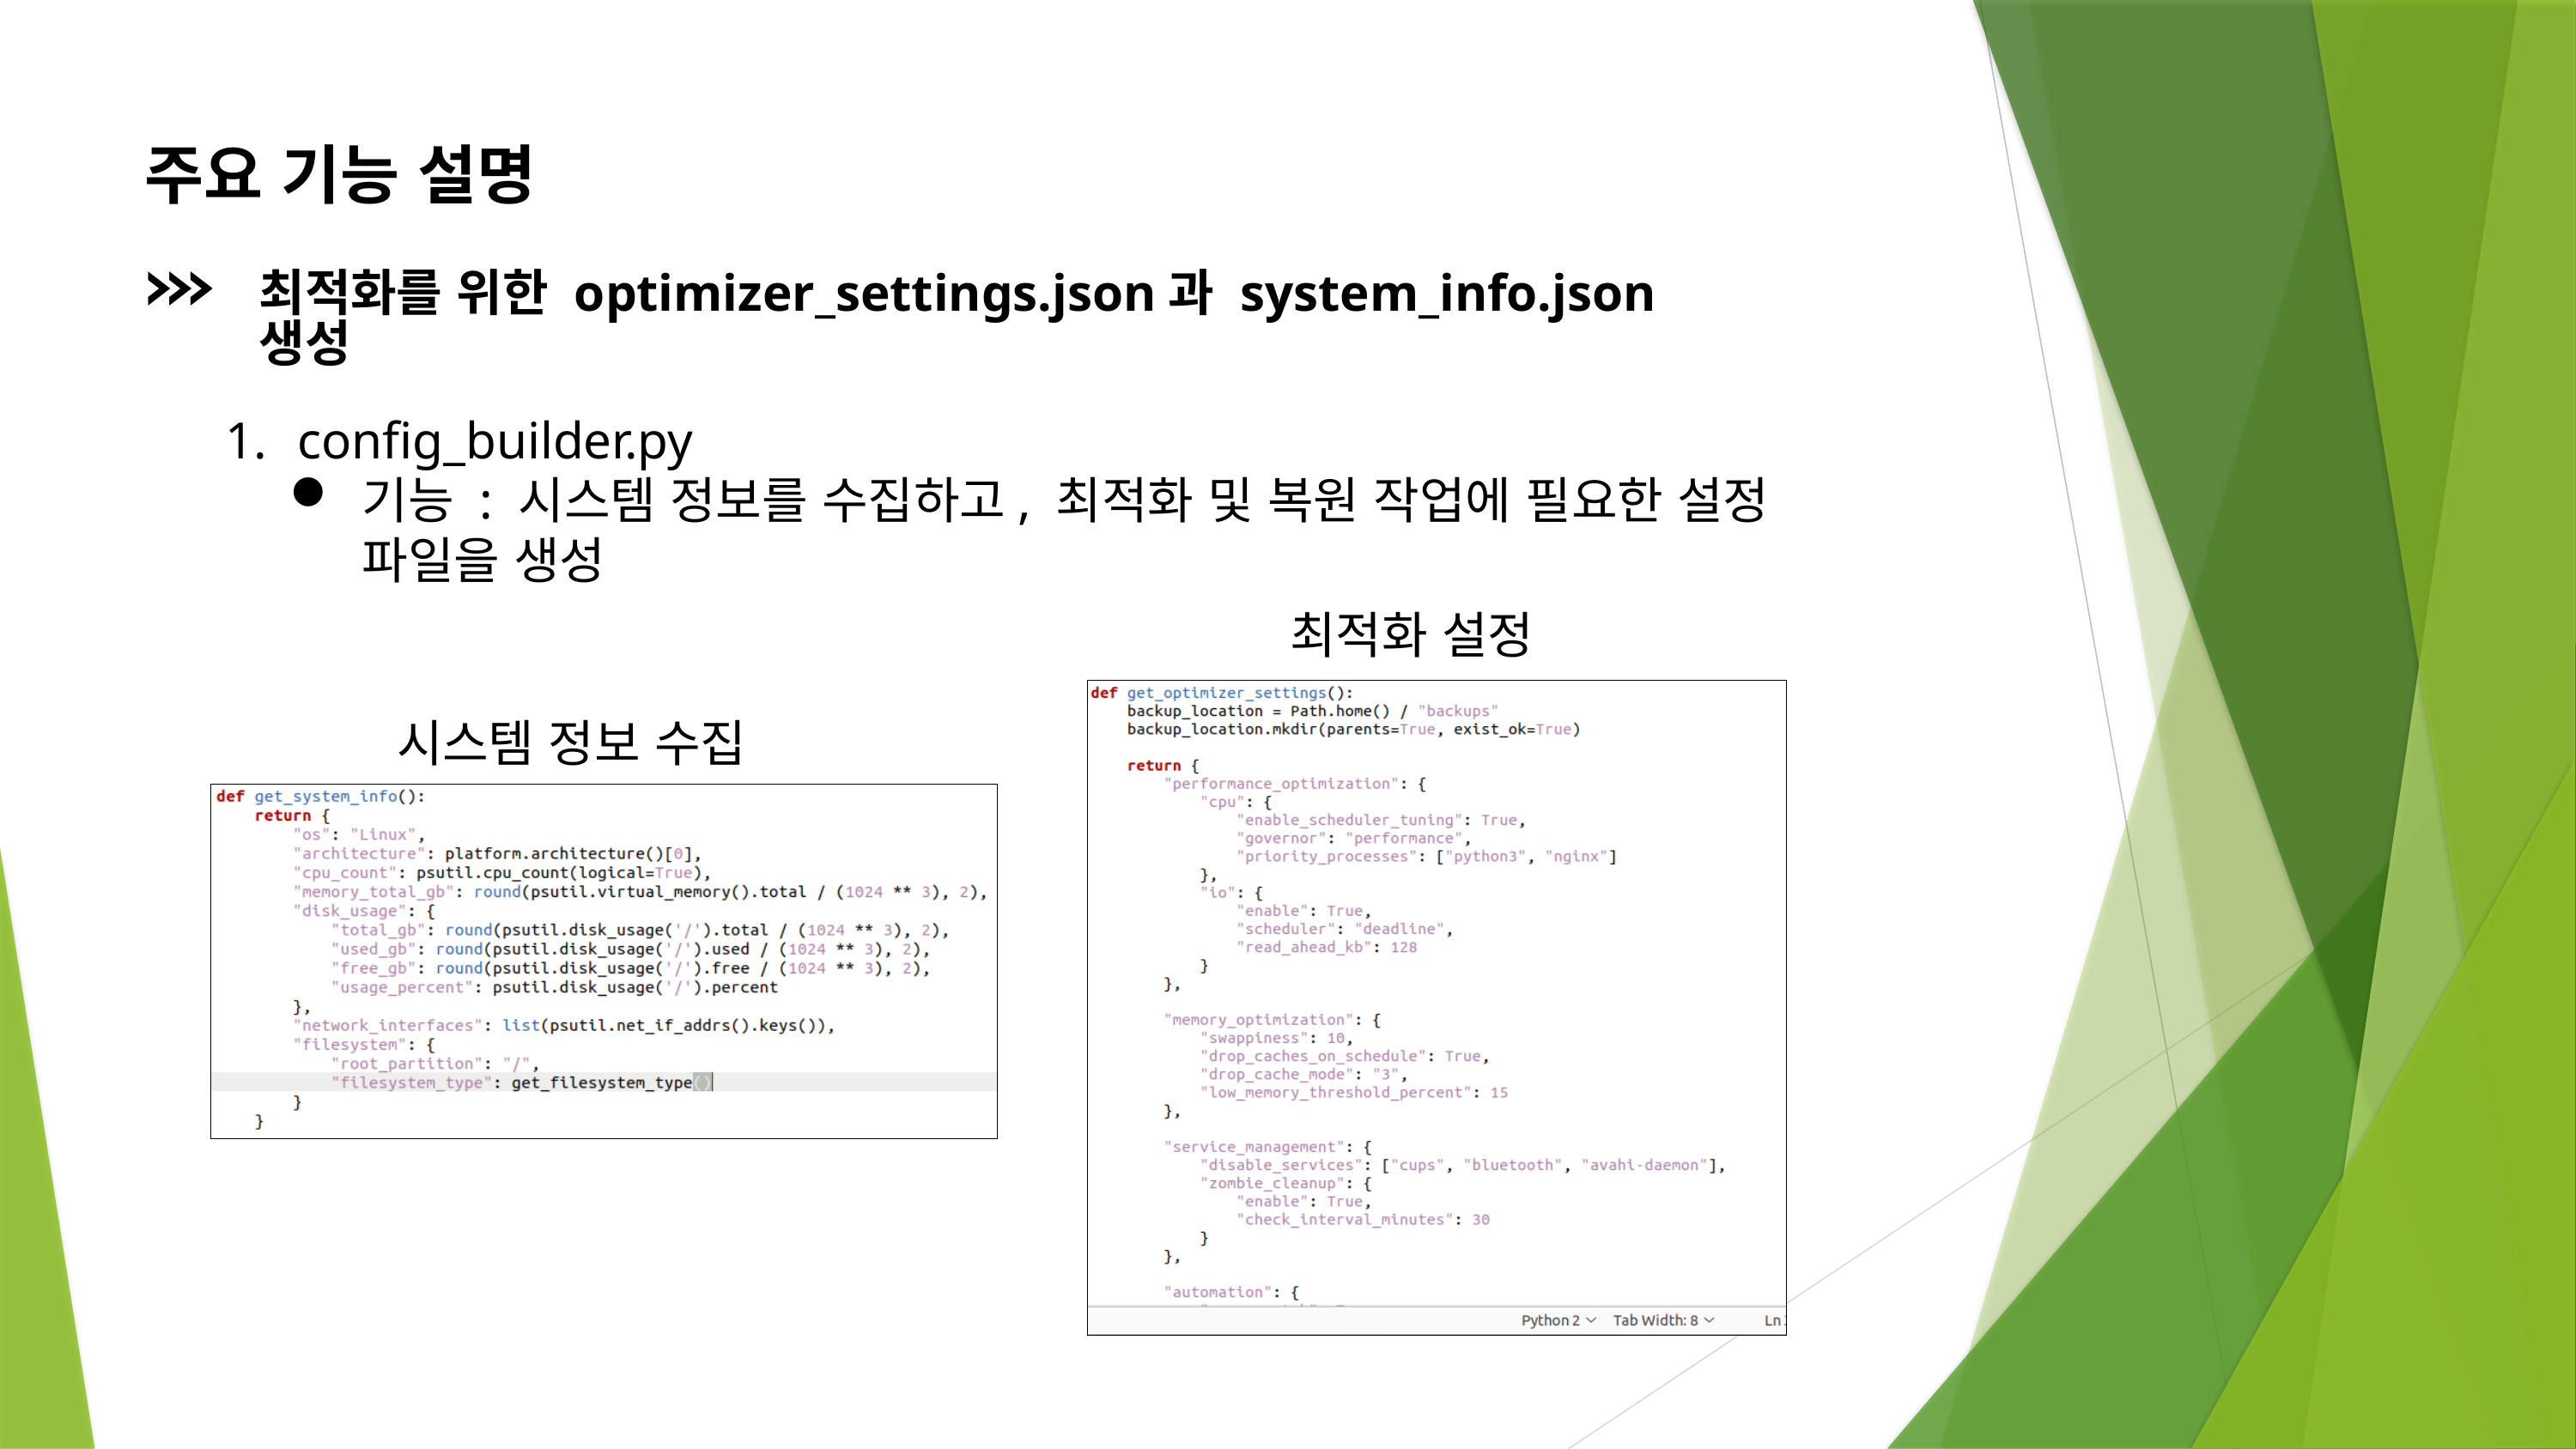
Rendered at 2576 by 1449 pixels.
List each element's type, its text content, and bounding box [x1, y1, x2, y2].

text_box 주요 기능 설명 [144, 136, 1042, 212]
text_box [148, 271, 213, 306]
picture [1086, 679, 1788, 1336]
text_box 최적화 설정 [1277, 597, 1597, 670]
text_box 최적화를 위한 optimizer_settings.json과 system_info.json 생성 [258, 271, 1739, 372]
text_box config_builder.py 기능 : 시스템 정보를 수집하고, 최적화 및 복원 작업에 필요한 설정 파일을 생성 [212, 402, 1835, 596]
picture [210, 784, 999, 1139]
text_box 시스템 정보 수집 [384, 705, 824, 779]
